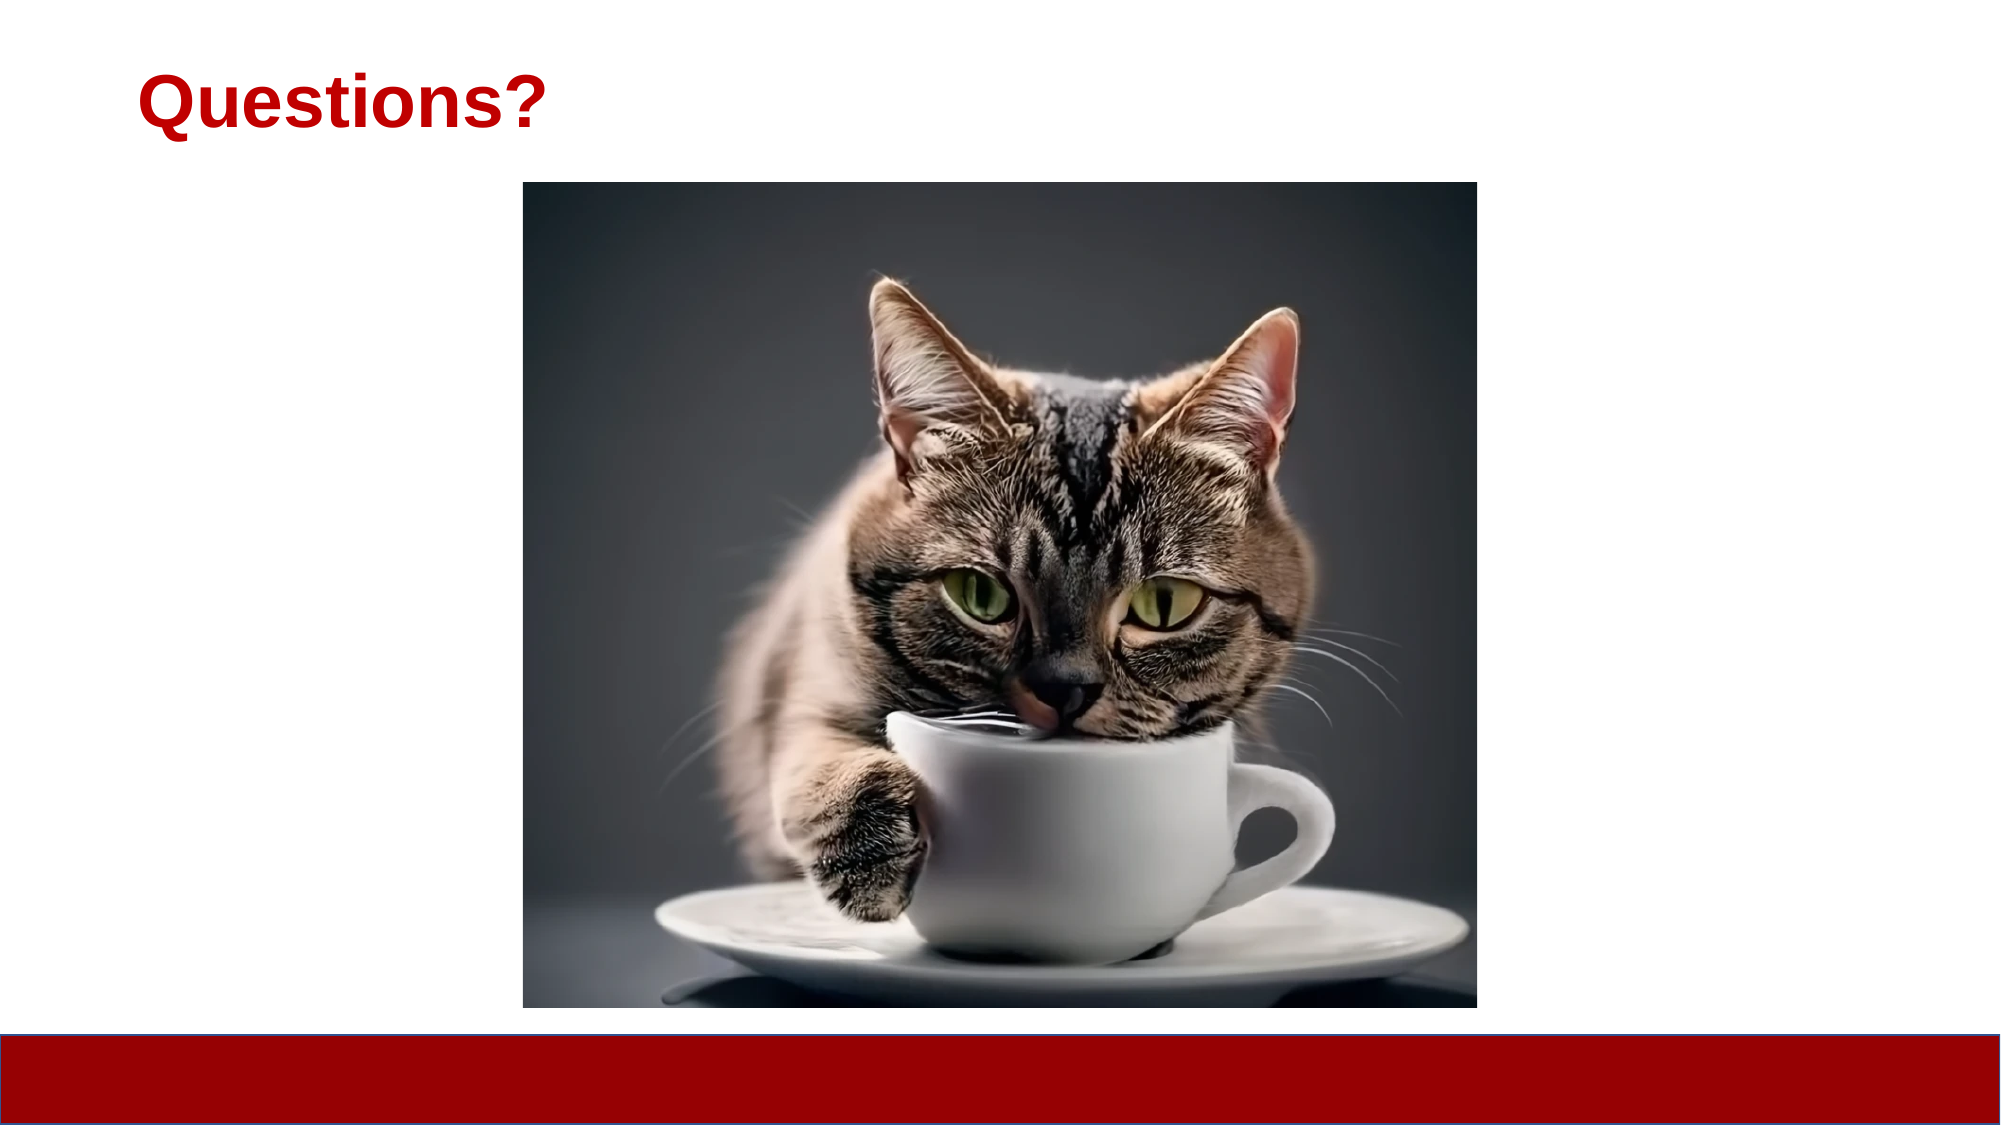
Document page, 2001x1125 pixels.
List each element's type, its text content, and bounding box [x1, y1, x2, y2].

text_box Questions? [122, 25, 2000, 183]
picture [522, 181, 1478, 1008]
